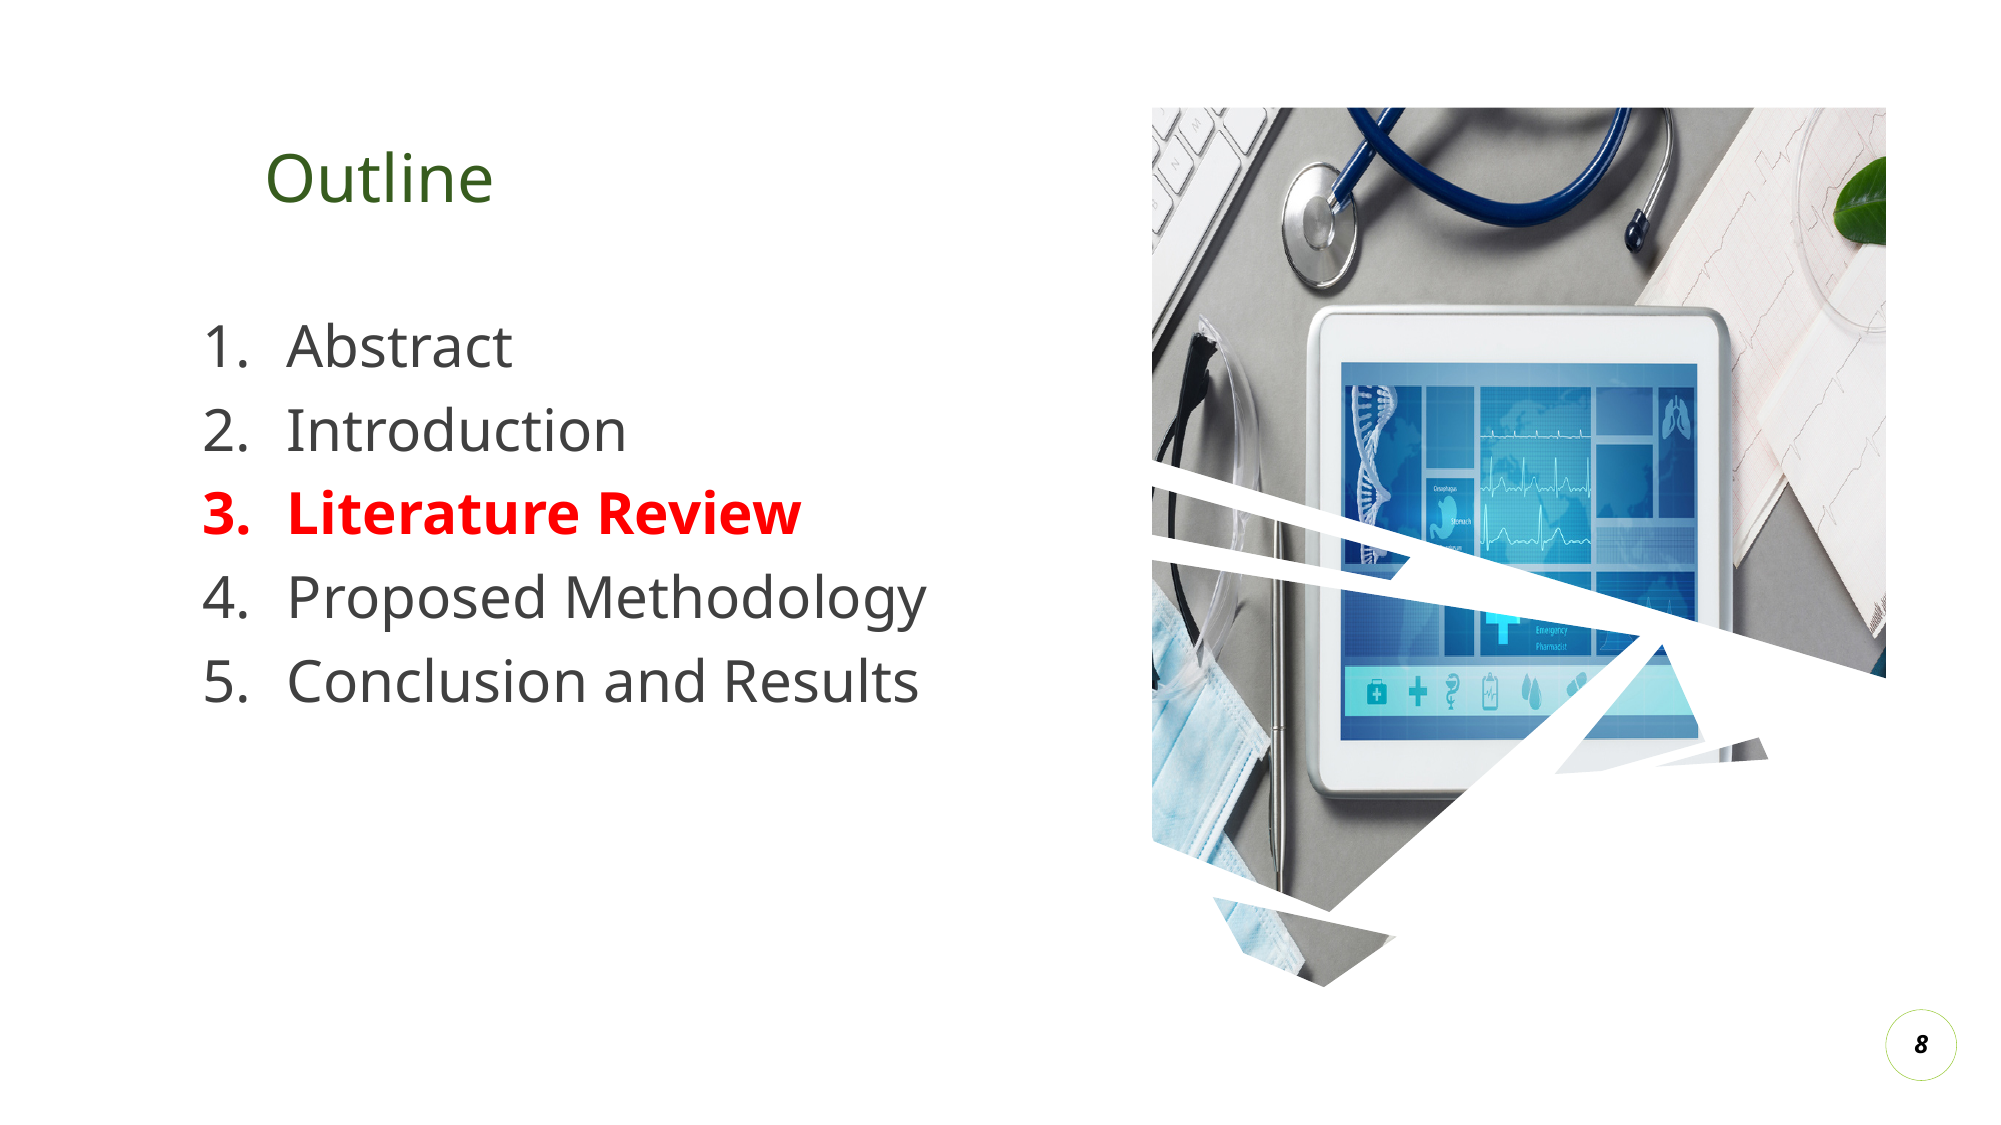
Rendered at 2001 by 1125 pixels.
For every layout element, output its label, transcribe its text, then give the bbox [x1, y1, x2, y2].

slide_number 8 [1885, 1009, 1957, 1081]
title Outline [202, 107, 558, 254]
list Abstract Introduction Literature Review Proposed Methodology Conclusion and Results [202, 254, 962, 716]
picture [1152, 107, 1886, 988]
